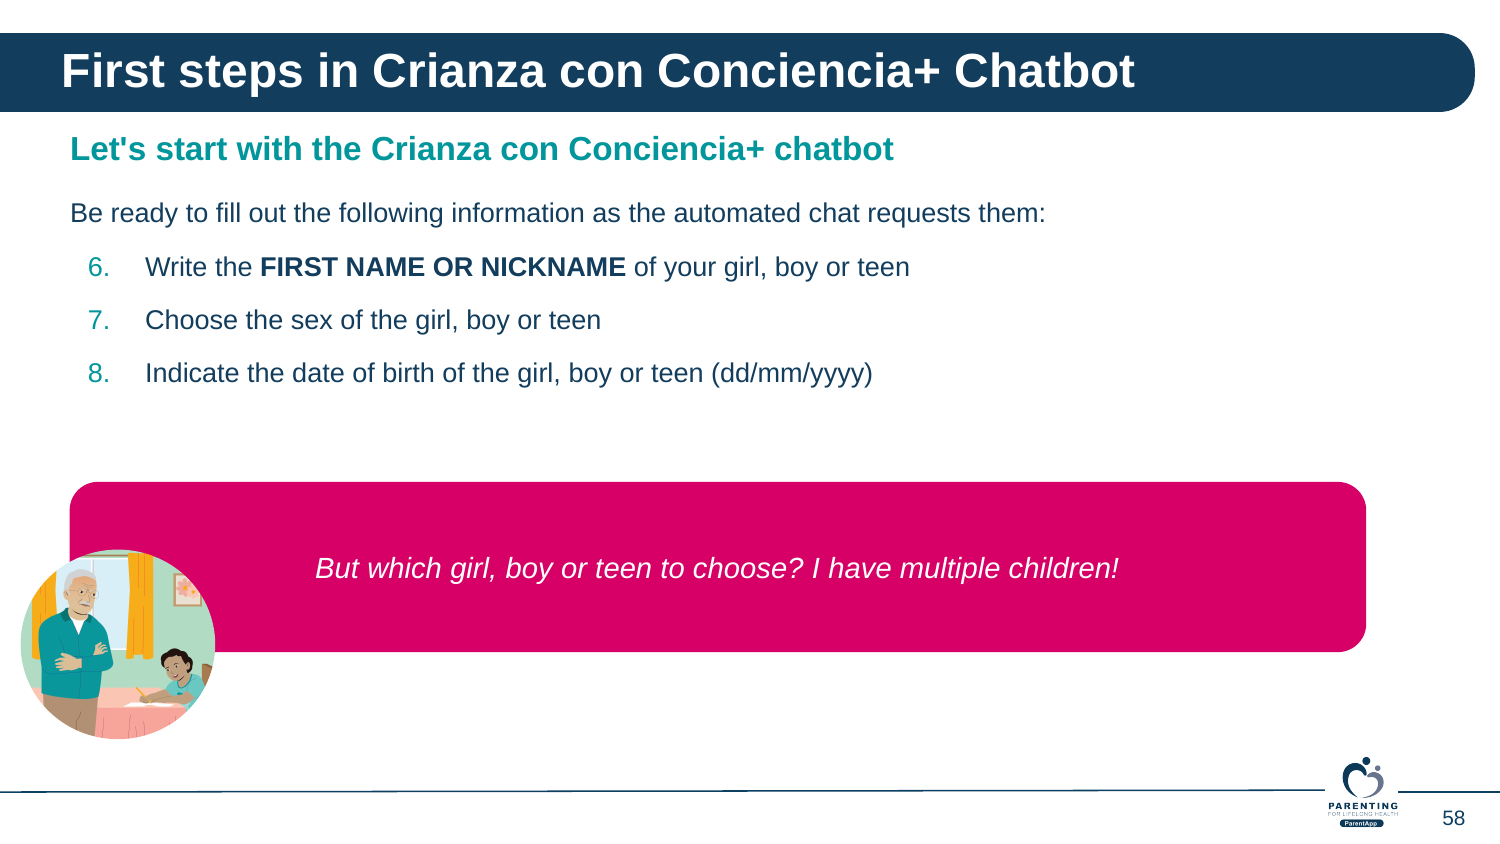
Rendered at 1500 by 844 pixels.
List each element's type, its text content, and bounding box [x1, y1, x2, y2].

text_box First steps in Crianza con Conciencia+ Chatbot [46, 32, 1500, 105]
text_box Let's start with the Crianza con Conciencia+ chatbot Be ready to fill out the following information as the automated chat requests them: Write the FIRST NAME OR NICKNAME of your girl, boy or teen Choose the sex of the girl, boy or teen Indicate the date of birth of the girl, boy or teen (dd/mm/yyyy) [55, 120, 1450, 396]
picture [1328, 756, 1398, 828]
text_box [0, 33, 1461, 112]
picture [20, 549, 216, 740]
text_box But which girl, boy or teen to choose? I have multiple children! [69, 481, 1367, 653]
